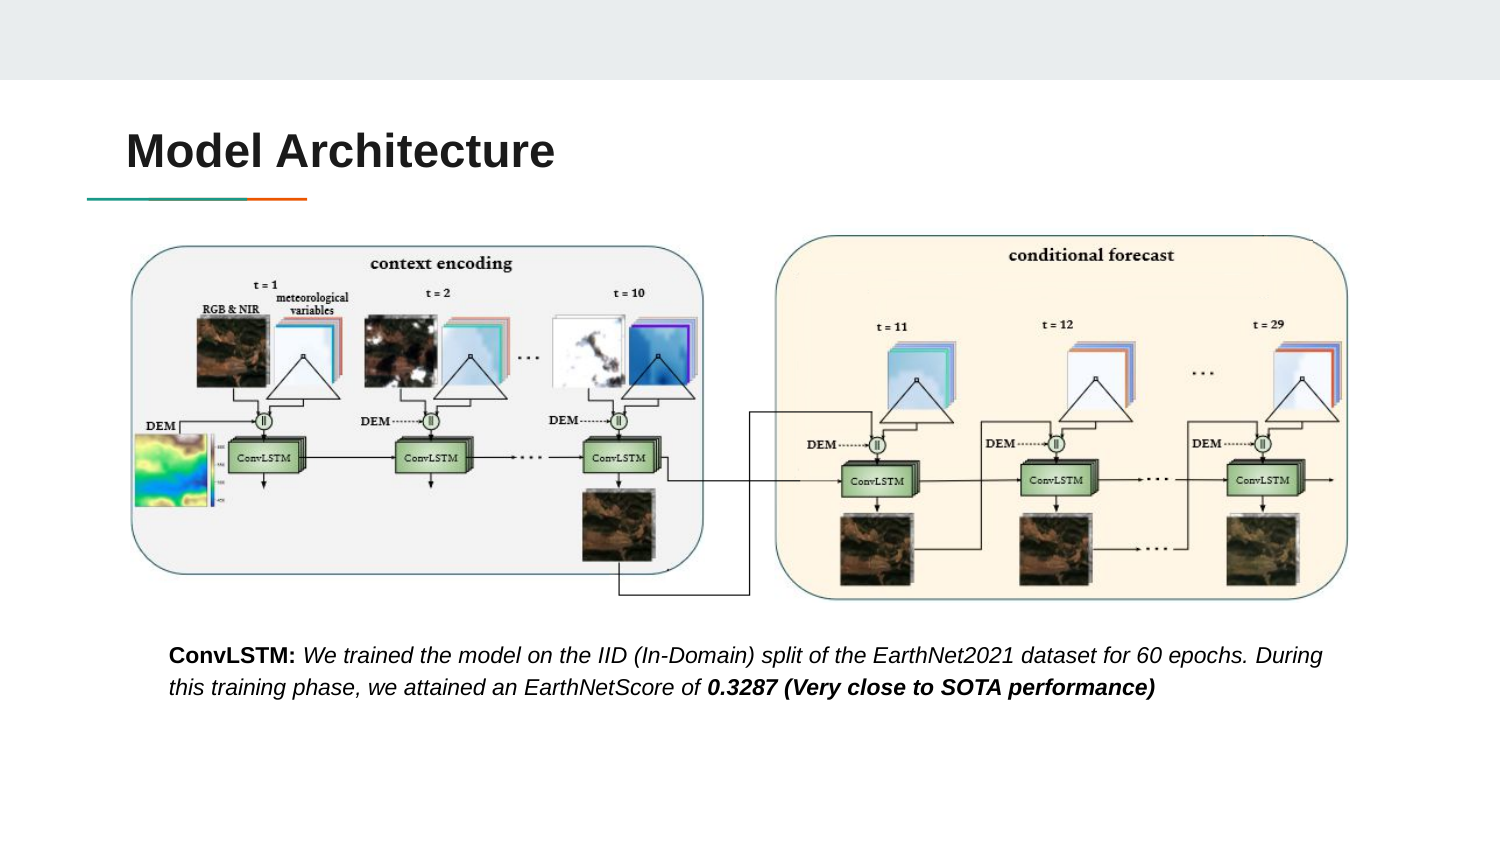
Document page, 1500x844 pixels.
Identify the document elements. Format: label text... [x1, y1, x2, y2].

list ConvLSTM: We trained the model on the IID (In-Domain) split of the EarthNet2021 dataset for 60 epochs. During this training phase, we attained an EarthNetScore of 0.3287 (Very close to SOTA performance) [154, 621, 1361, 775]
title Model Architecture [110, 105, 1373, 193]
picture [113, 227, 1370, 611]
